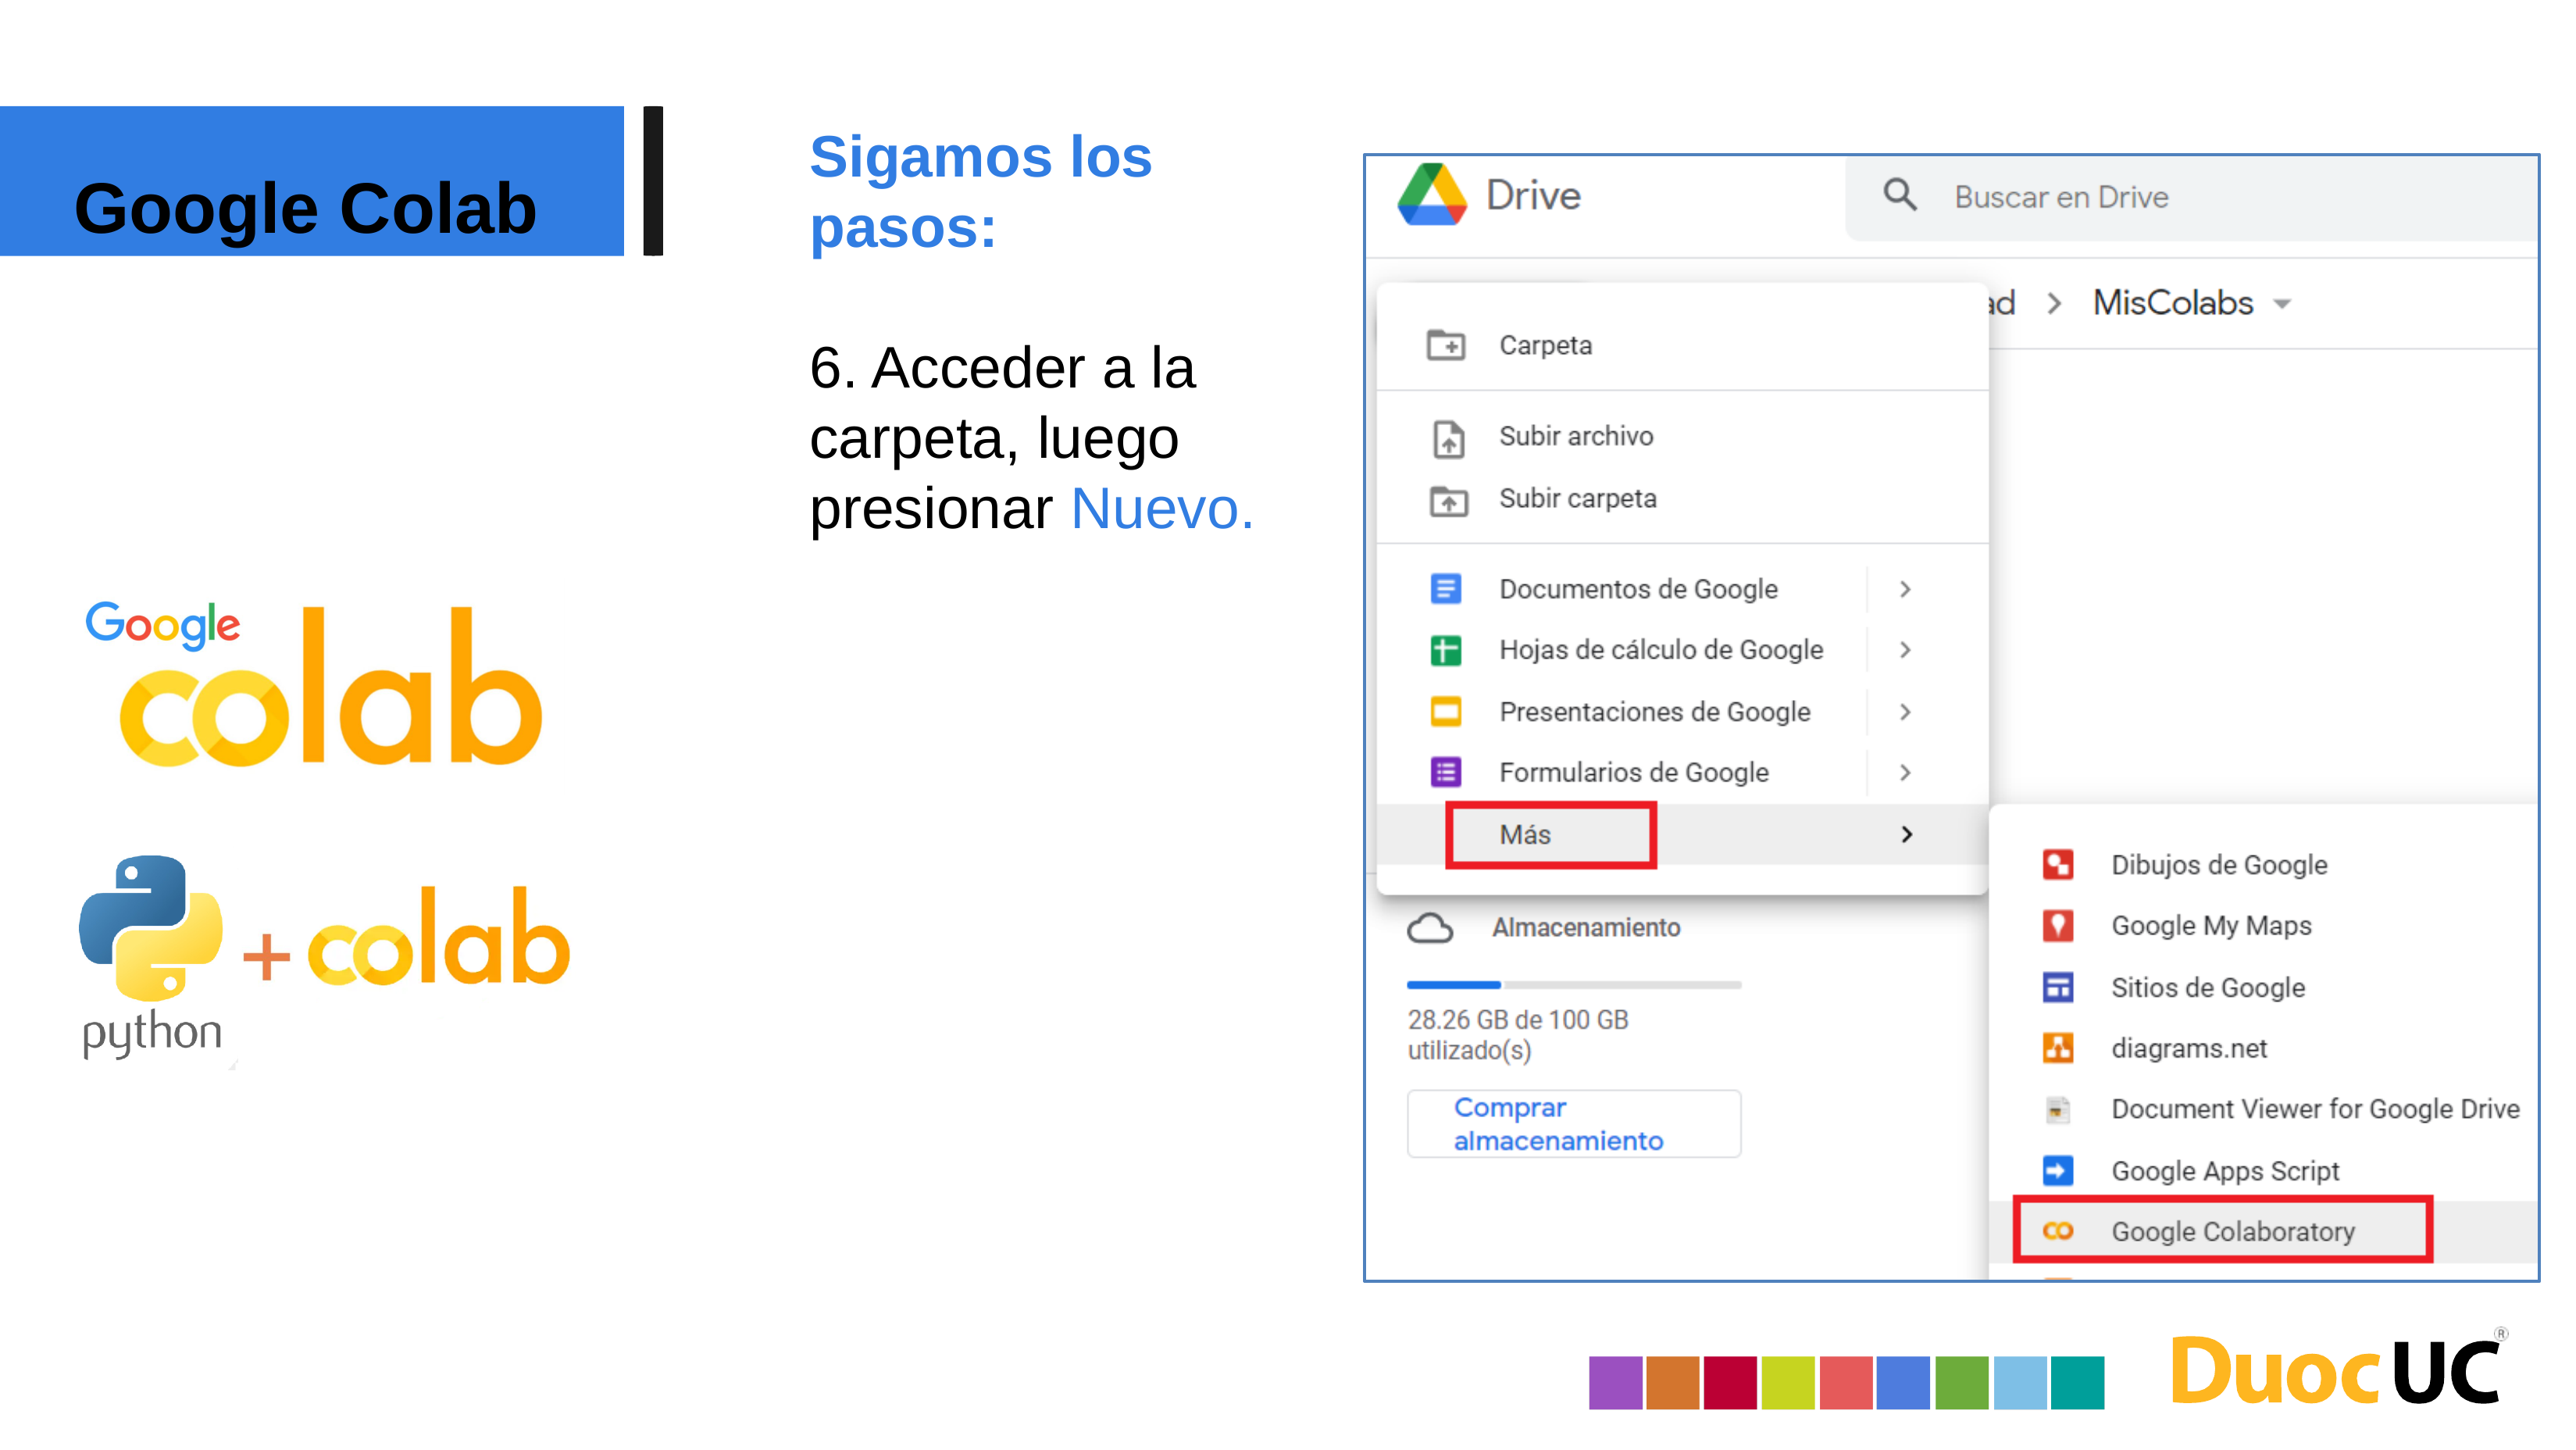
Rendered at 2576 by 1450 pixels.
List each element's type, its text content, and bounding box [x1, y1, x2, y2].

list Google Colab [73, 161, 624, 991]
list Sigamos los pasos: 6. Acceder a la carpeta, luego presionar Nuevo. [809, 118, 1306, 545]
picture [68, 577, 566, 795]
picture [1579, 1327, 2121, 1434]
picture [2494, 1327, 2509, 1341]
picture [68, 845, 576, 1070]
picture [1366, 155, 2539, 1280]
